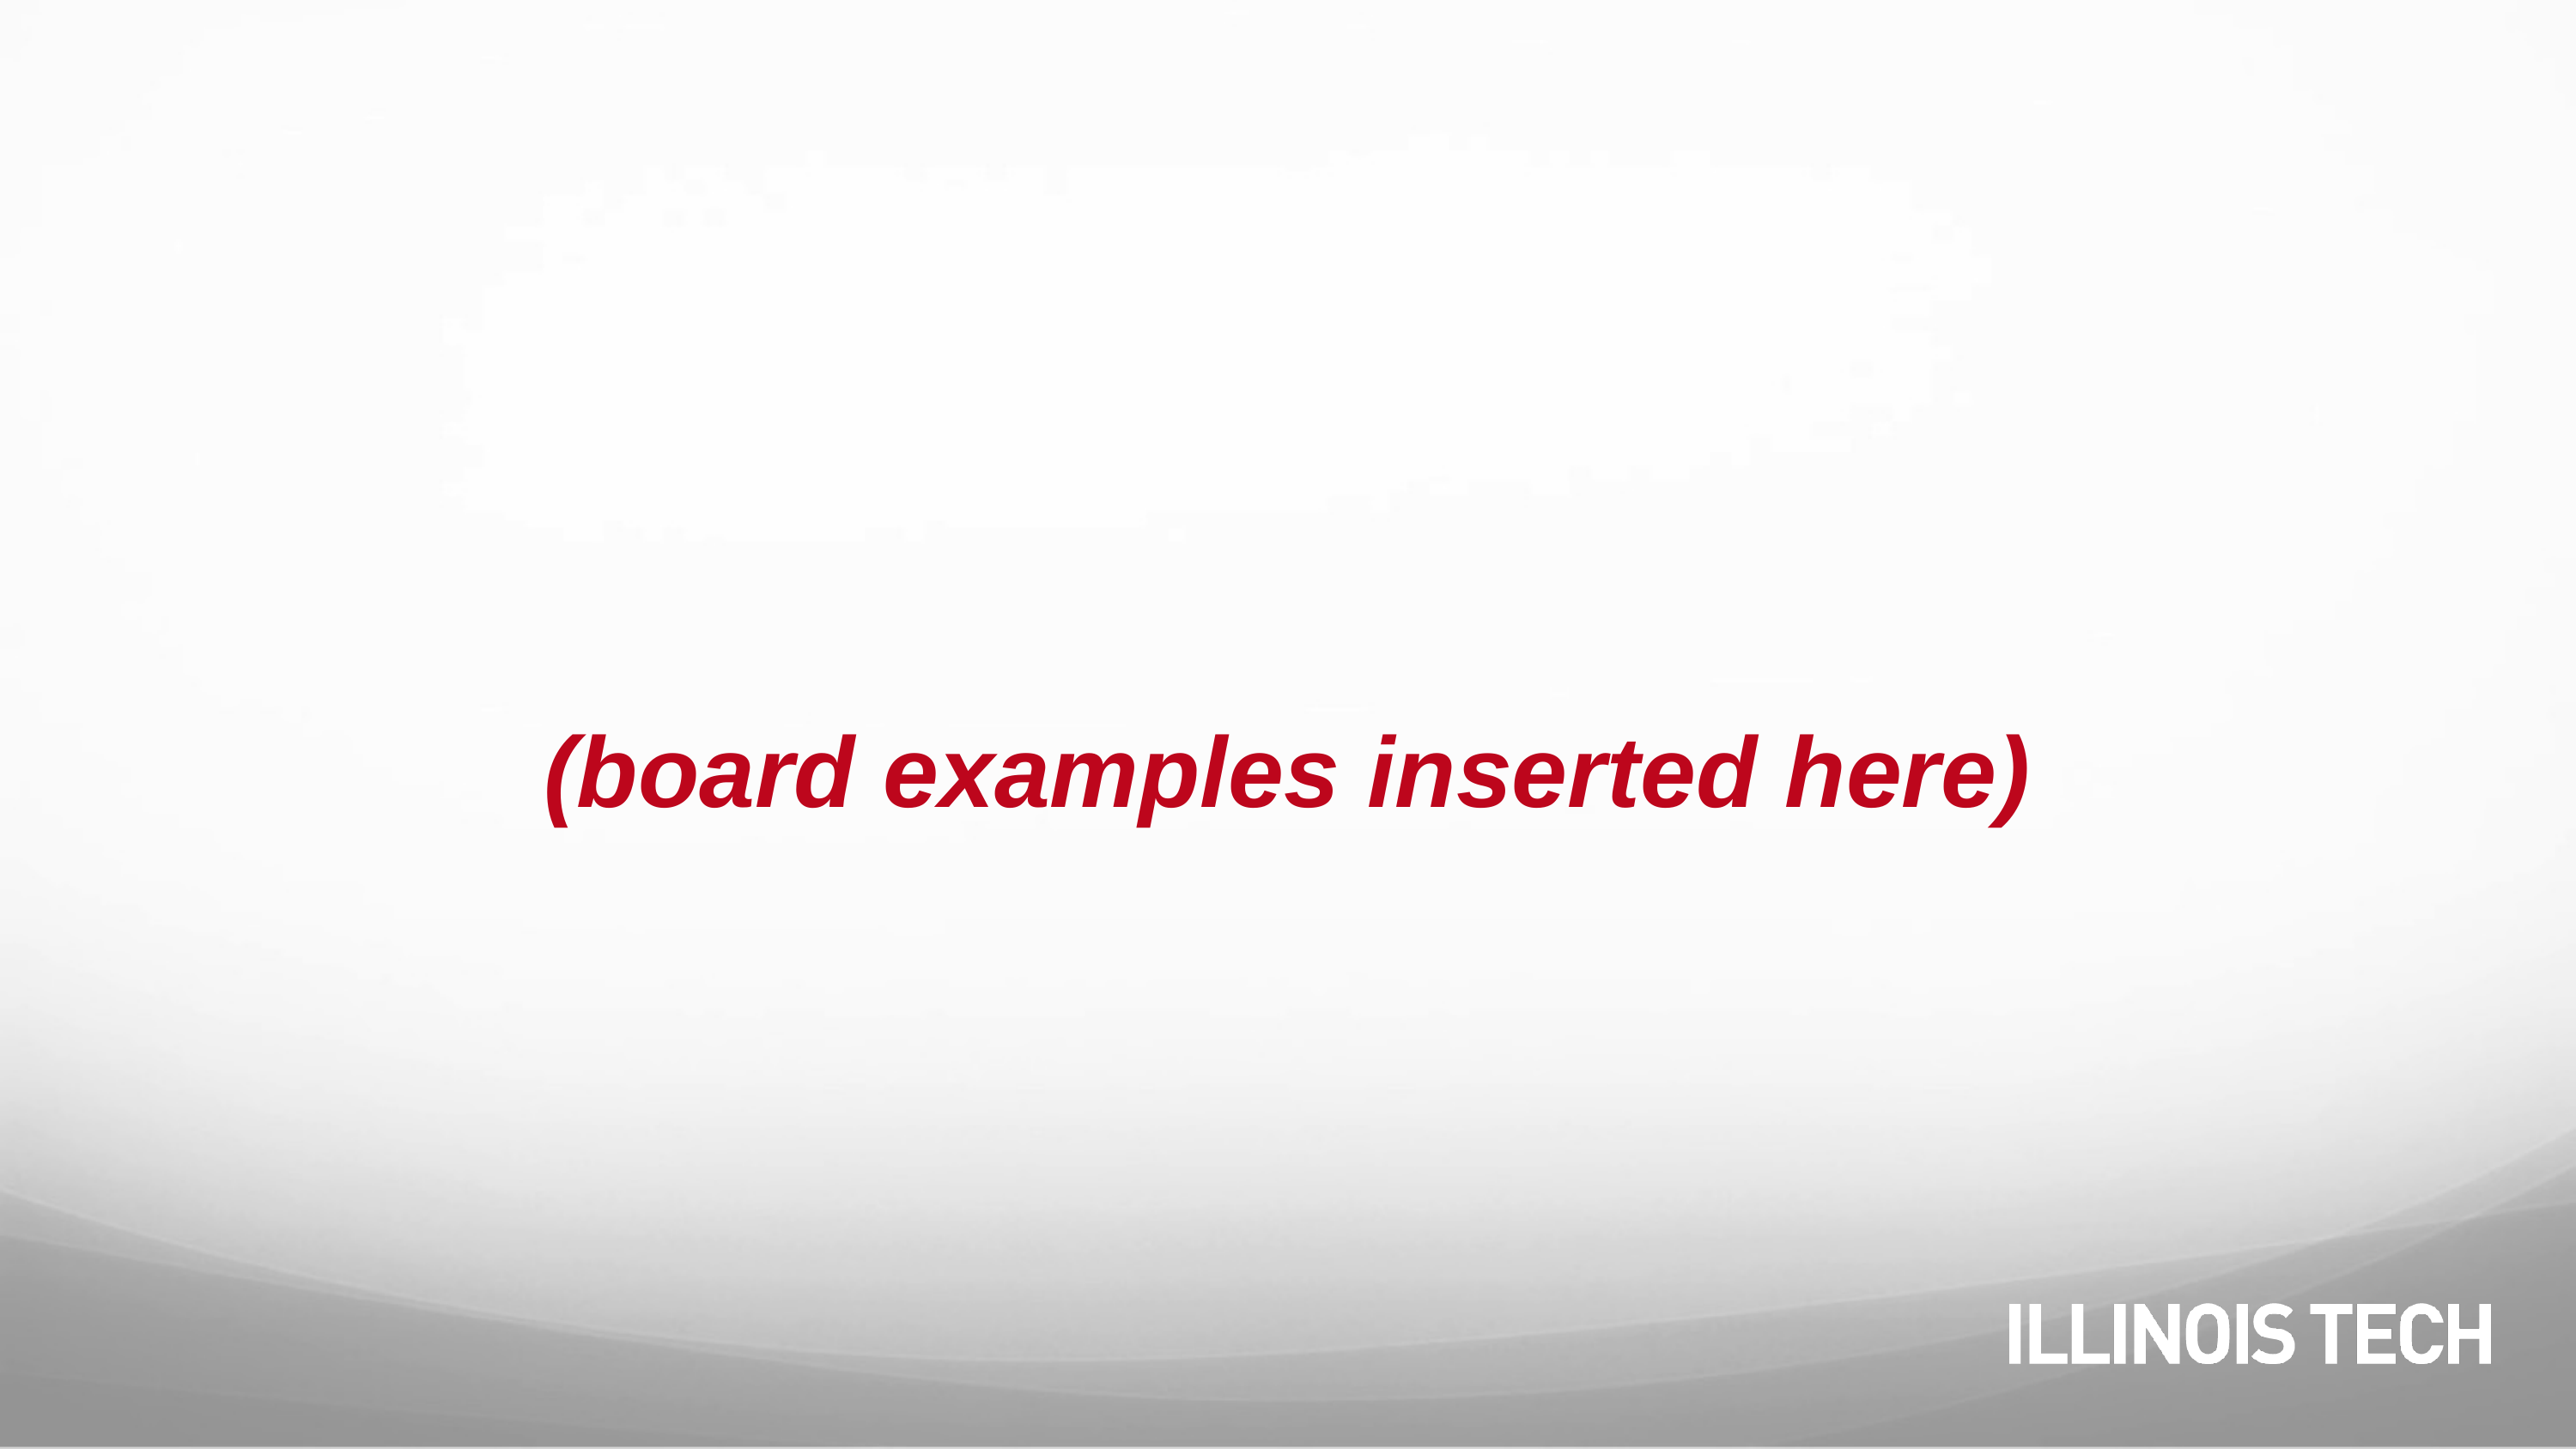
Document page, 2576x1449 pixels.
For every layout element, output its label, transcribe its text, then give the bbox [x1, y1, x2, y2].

title (board examples inserted here) [155, 615, 2421, 834]
picture [0, 0, 2576, 1449]
